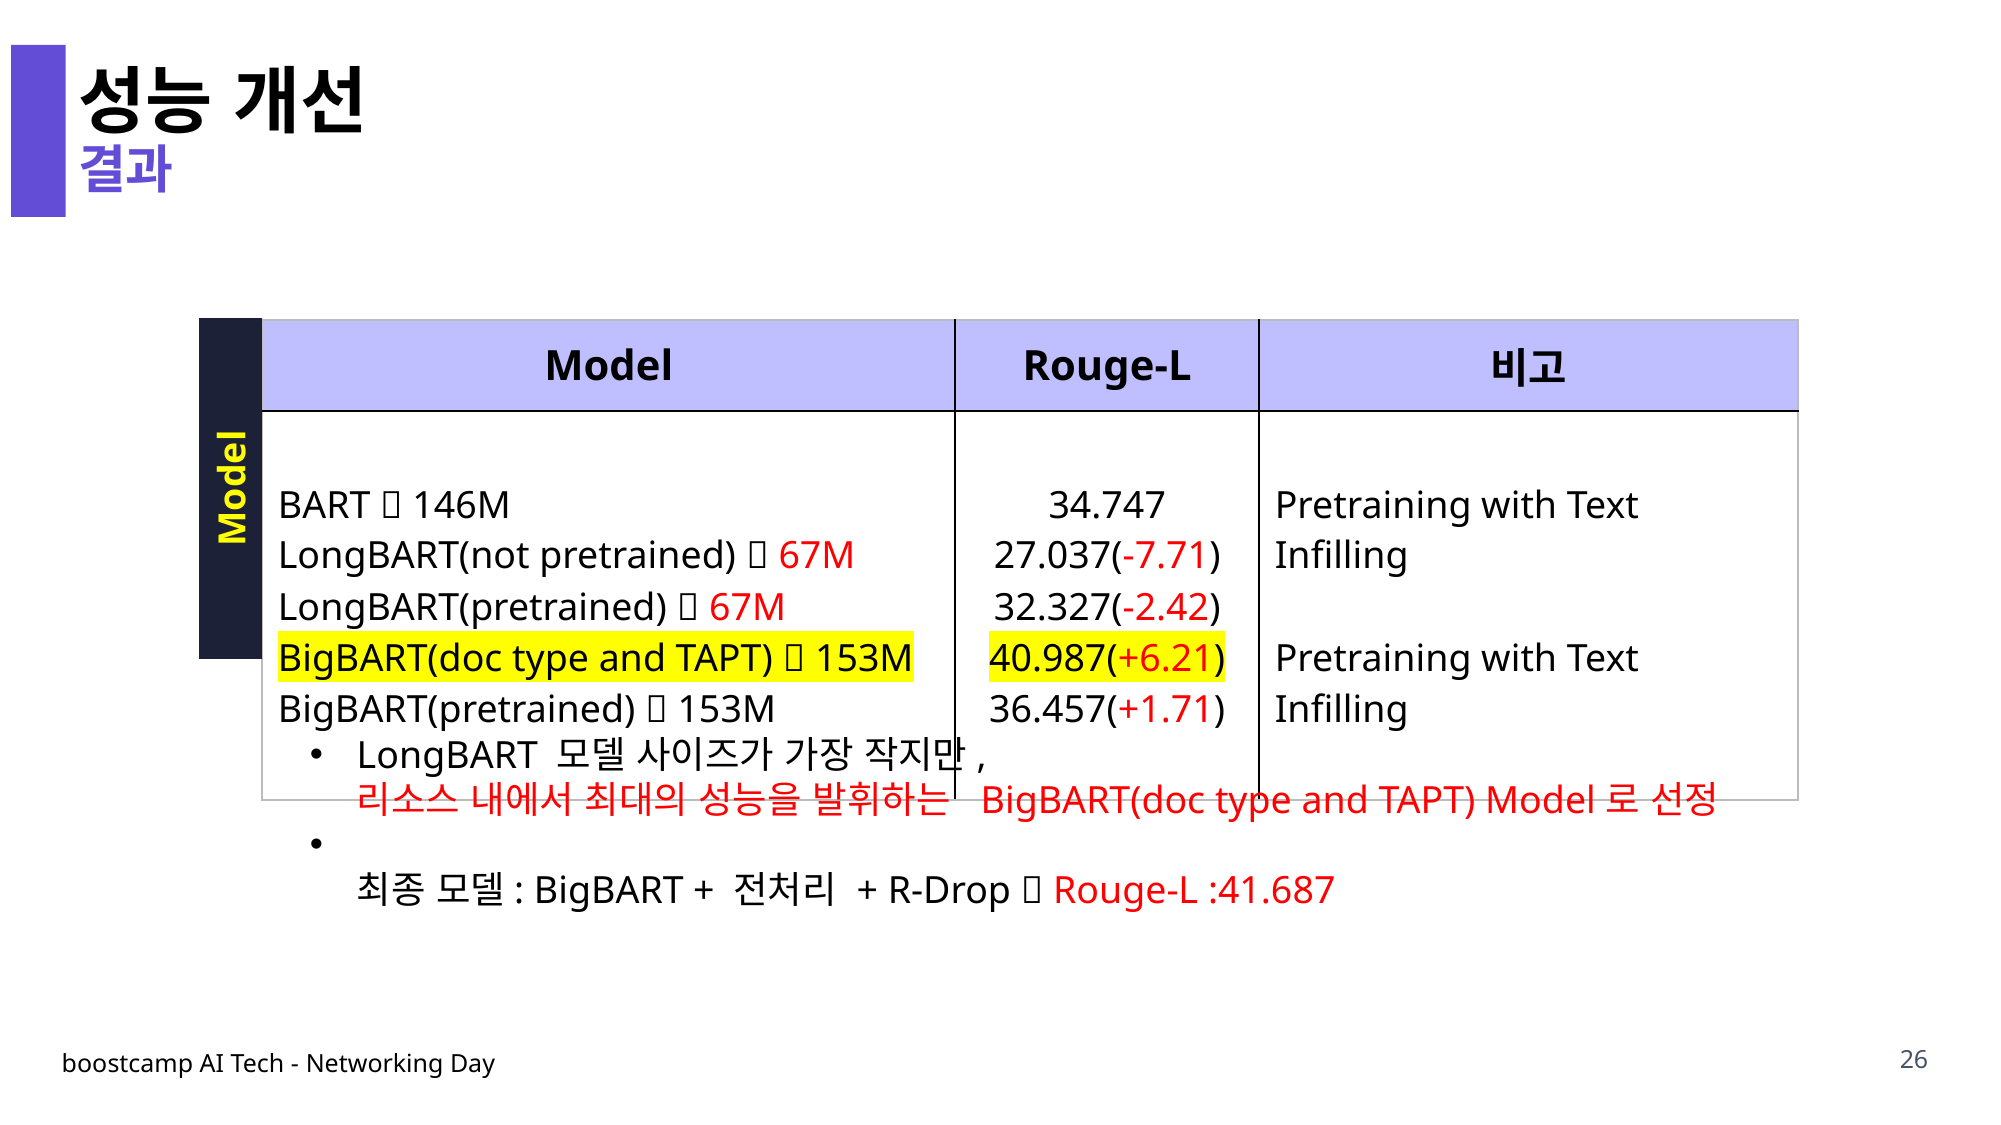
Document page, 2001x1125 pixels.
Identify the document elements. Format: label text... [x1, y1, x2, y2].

table_header Model [263, 321, 954, 410]
table_header Rouge-L [956, 321, 1258, 410]
table_header 비고 [1260, 321, 1797, 410]
text_box [10, 44, 67, 218]
table_cell Pretraining with Text Infilling Pretraining with Text Infilling [1260, 412, 1797, 724]
text_box LongBART 모델 사이즈가 가장 작지만, 리소스 내에서 최대의 성능을 발휘하는 BigBART(doc type and TAPT) Model로 선정 최종 모델: BigBART + 전처리 + R-Drop  Rouge-L :41.687 [295, 724, 1798, 919]
table_cell 34.747 27.037(-7.71) 32.327(-2.42) 40.987(+6.21) 36.457(+1.71) [956, 412, 1258, 724]
text_box 성능 개선 결과 [54, 47, 1944, 218]
text_box Model [199, 319, 261, 658]
table_cell BART  146M LongBART(not pretrained)  67M LongBART(pretrained)  67M BigBART(doc type and TAPT)  153M BigBART(pretrained)  153M [263, 412, 954, 799]
slide_number 26 [1493, 1025, 1944, 1086]
